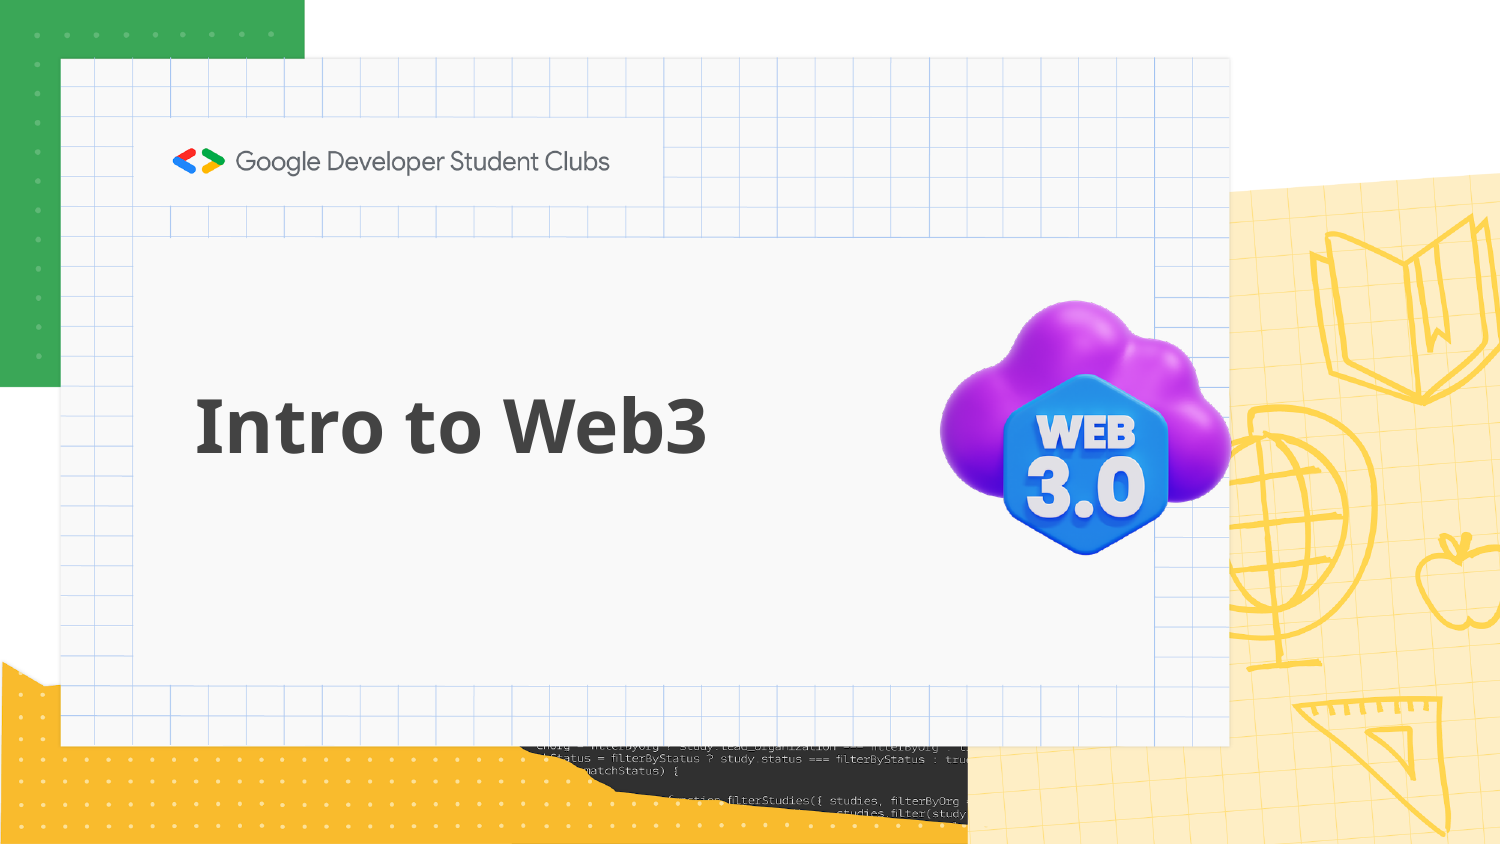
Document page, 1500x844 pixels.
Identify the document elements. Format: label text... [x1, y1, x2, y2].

text_box Intro to Web3 [180, 363, 915, 484]
picture [0, 0, 1500, 844]
